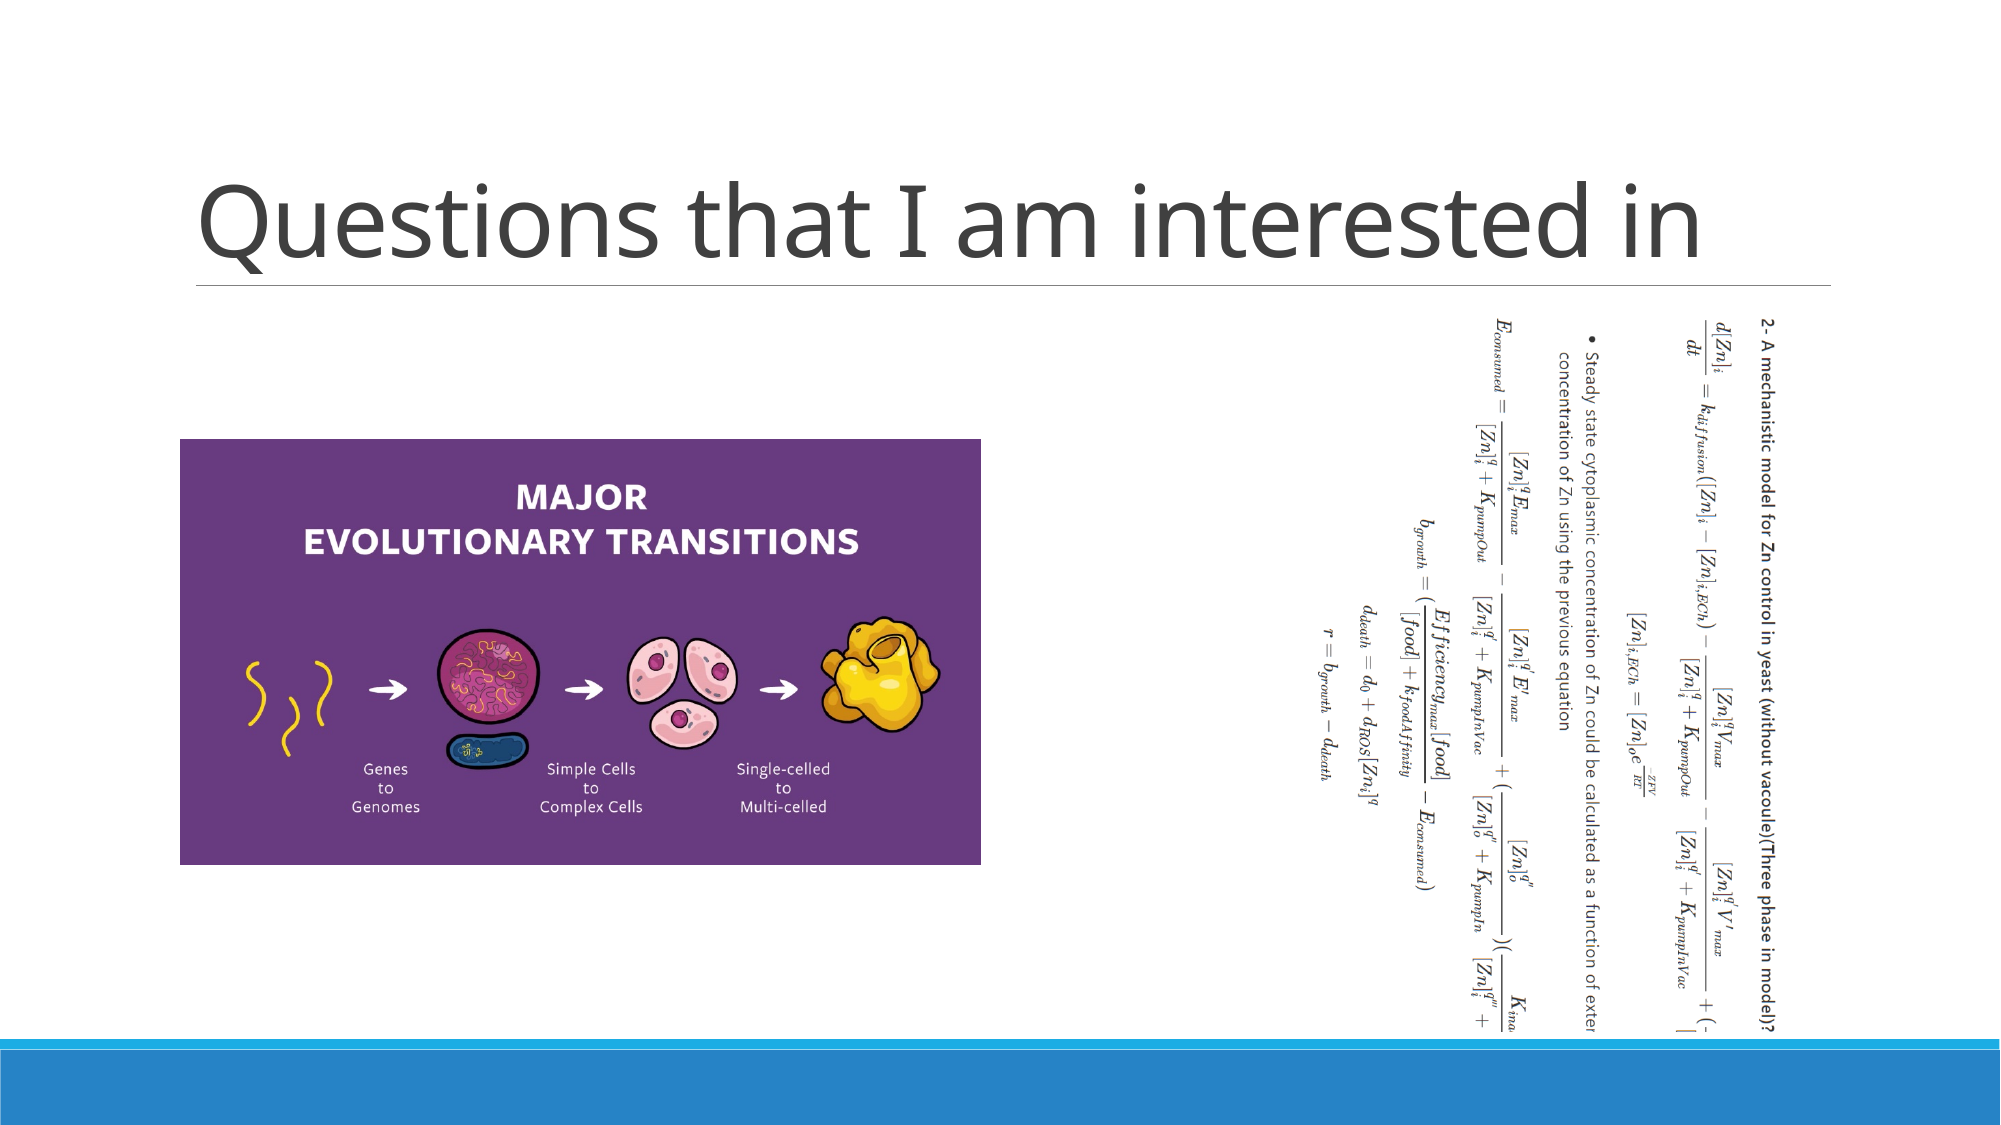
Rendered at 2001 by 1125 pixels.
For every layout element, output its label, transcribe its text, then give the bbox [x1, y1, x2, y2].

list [179, 439, 981, 865]
picture [1174, 300, 1909, 1032]
title Questions that I am interested in [180, 47, 1830, 285]
